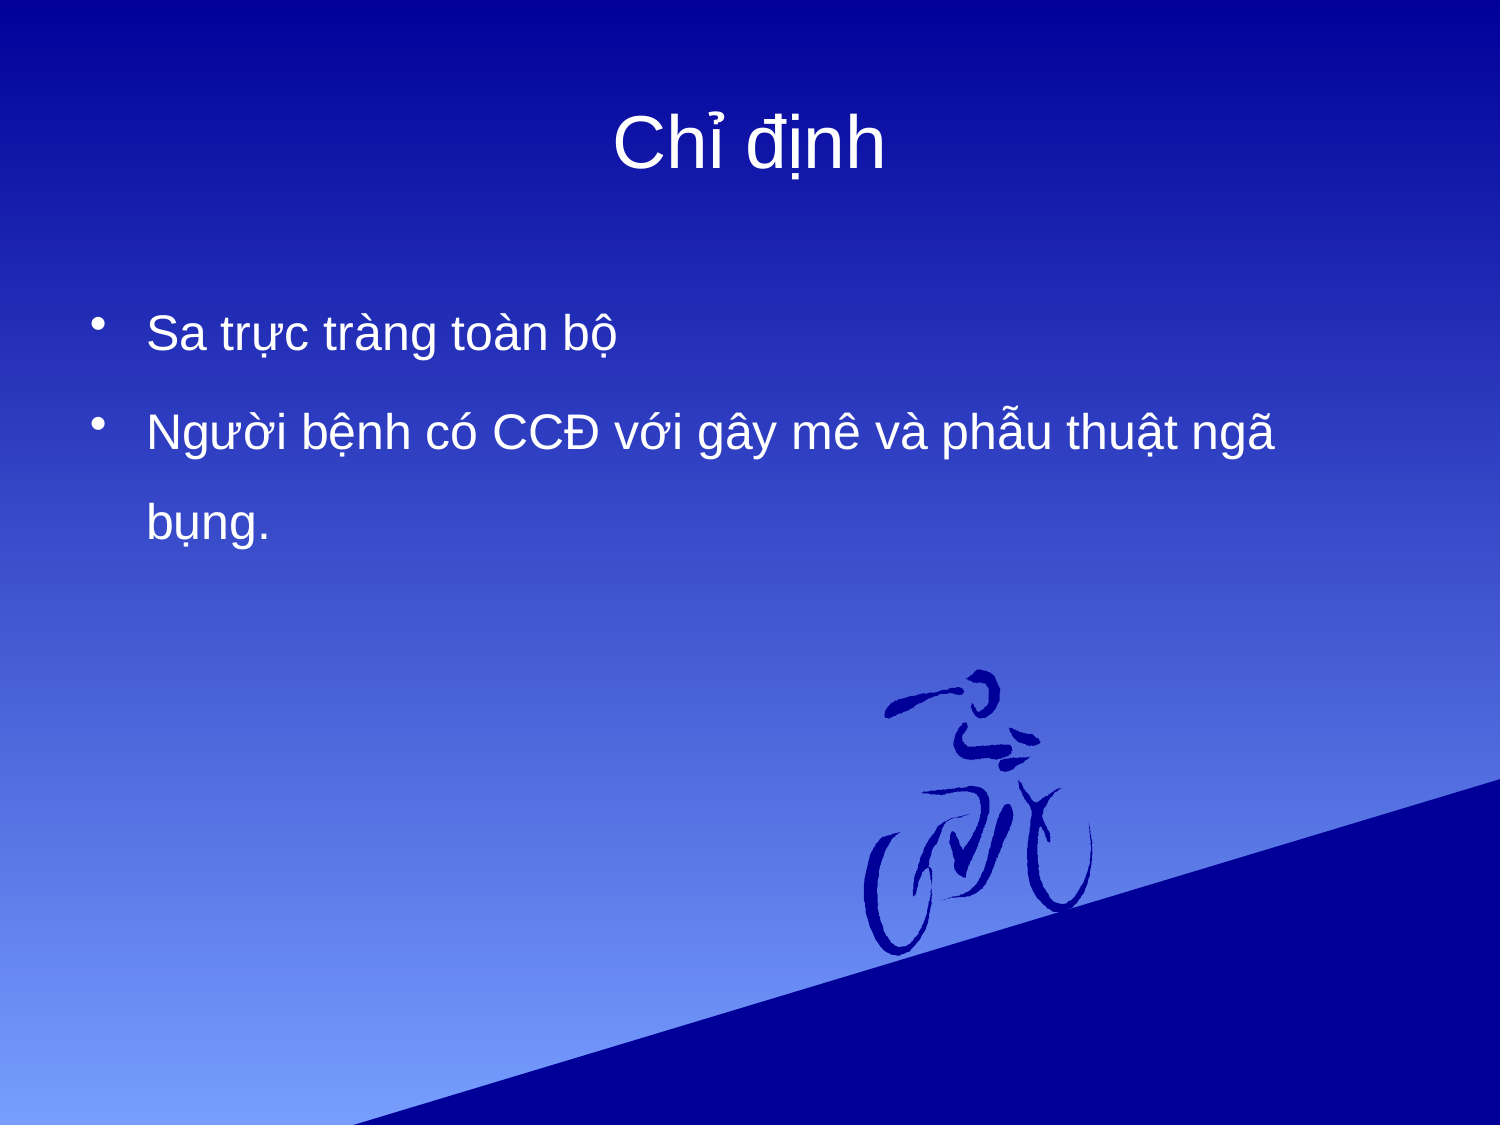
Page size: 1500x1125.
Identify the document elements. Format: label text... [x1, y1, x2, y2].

title Chỉ định [74, 44, 1426, 233]
list Sa trực tràng toàn bộ Người bệnh có CCĐ với gây mê và phẫu thuật ngã bụng. [74, 262, 1426, 1006]
